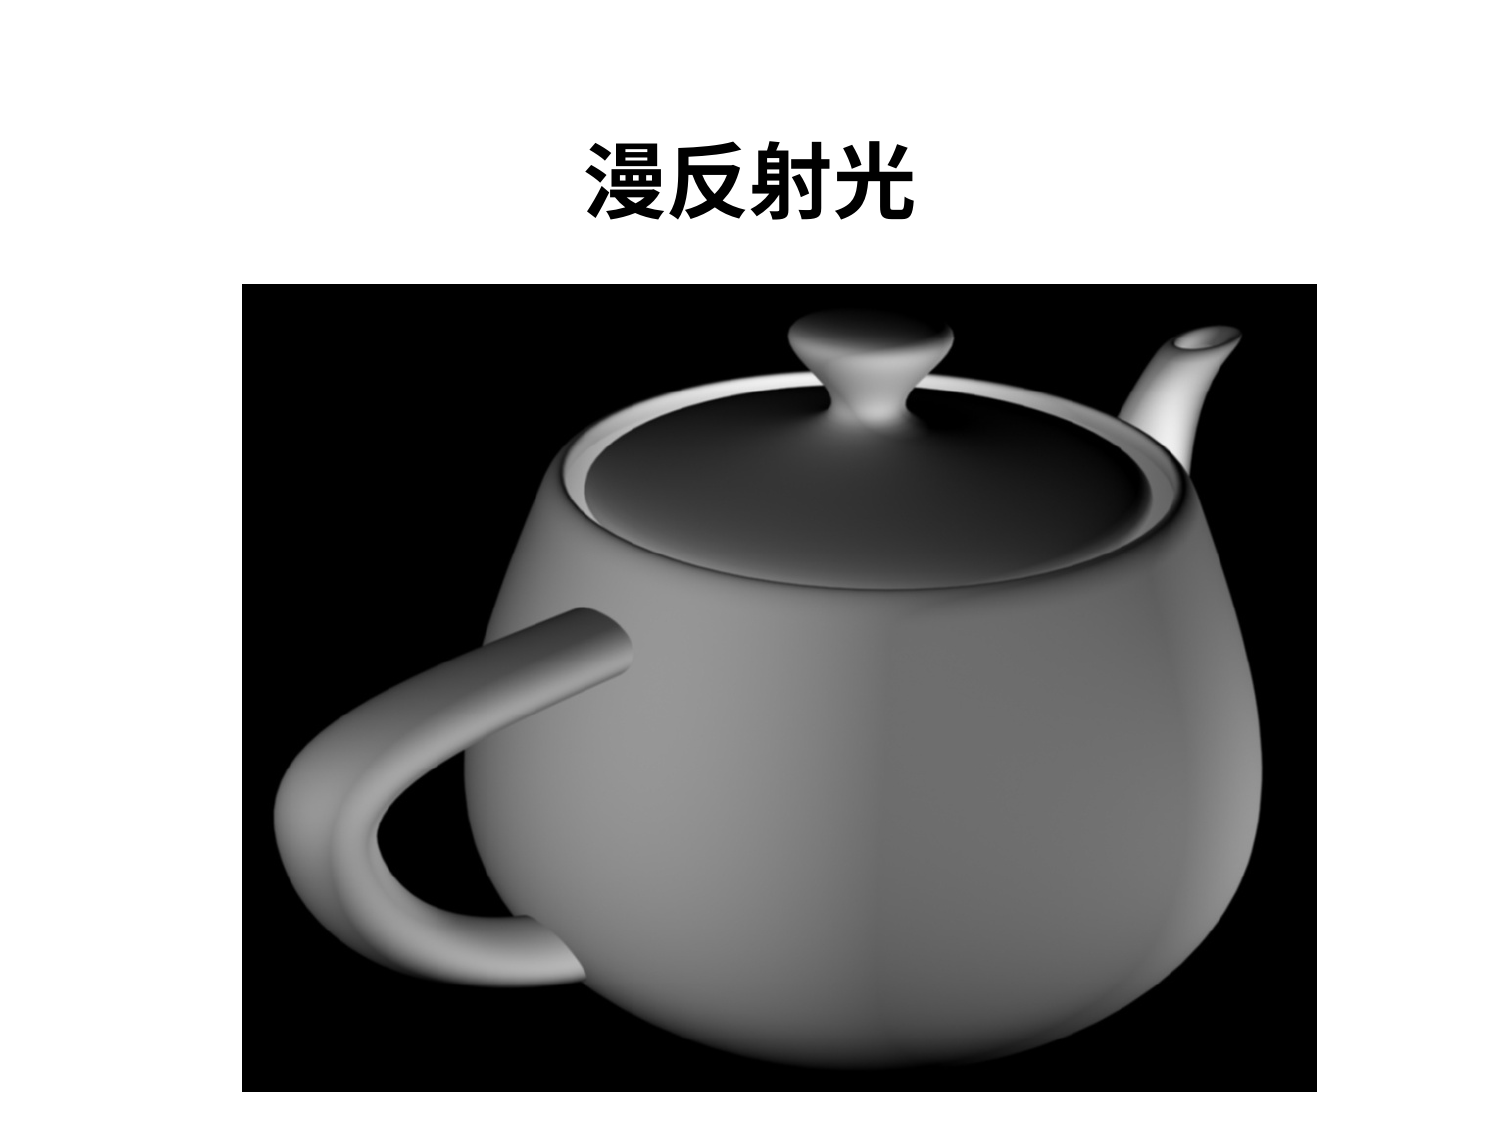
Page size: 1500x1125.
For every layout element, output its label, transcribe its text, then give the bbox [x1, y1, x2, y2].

picture [241, 284, 1318, 1092]
title 漫反射光 [75, 121, 1425, 238]
